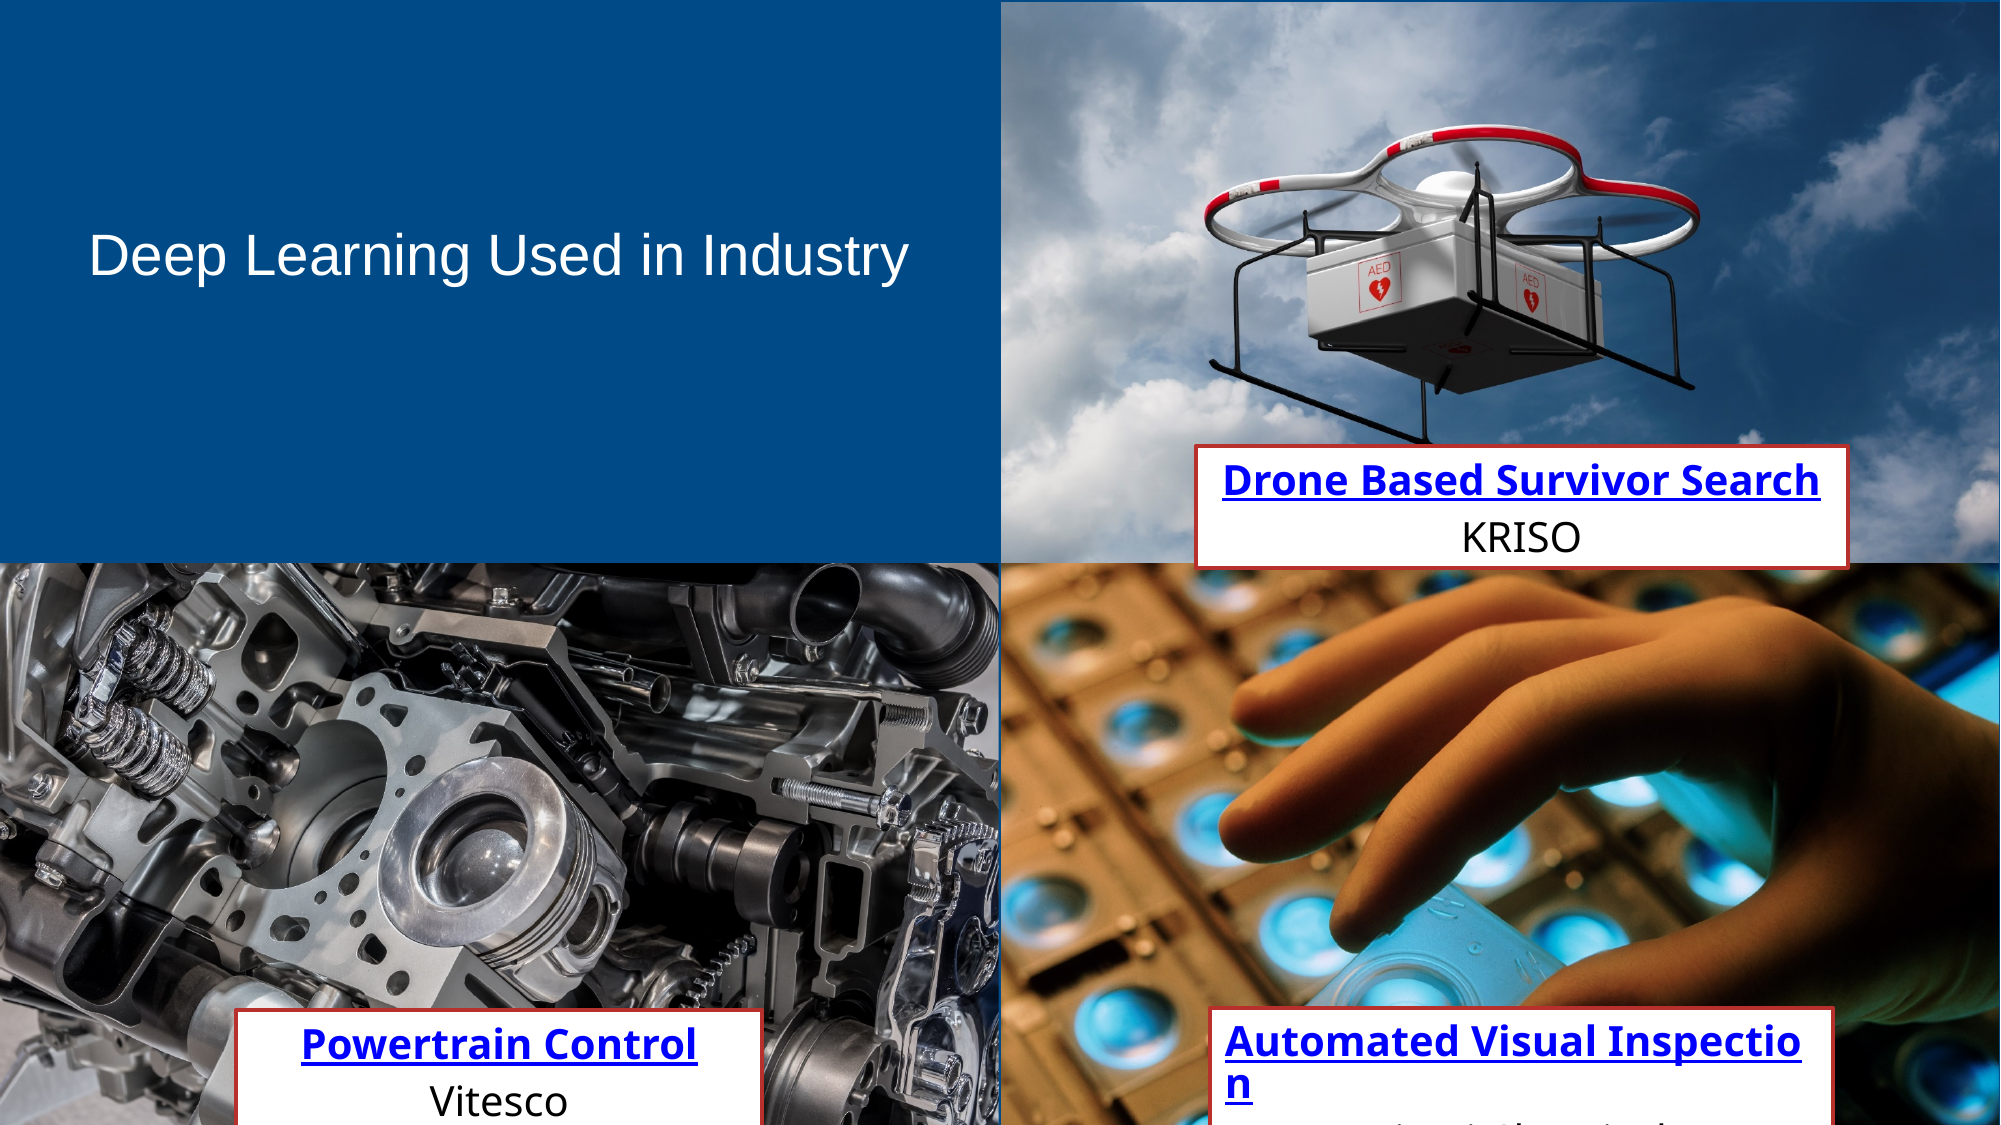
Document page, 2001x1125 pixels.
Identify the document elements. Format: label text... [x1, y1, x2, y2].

picture [1000, 2, 2000, 1125]
picture [0, 563, 999, 1125]
text_box Deep Learning Used in Industry [0, 0, 1001, 562]
